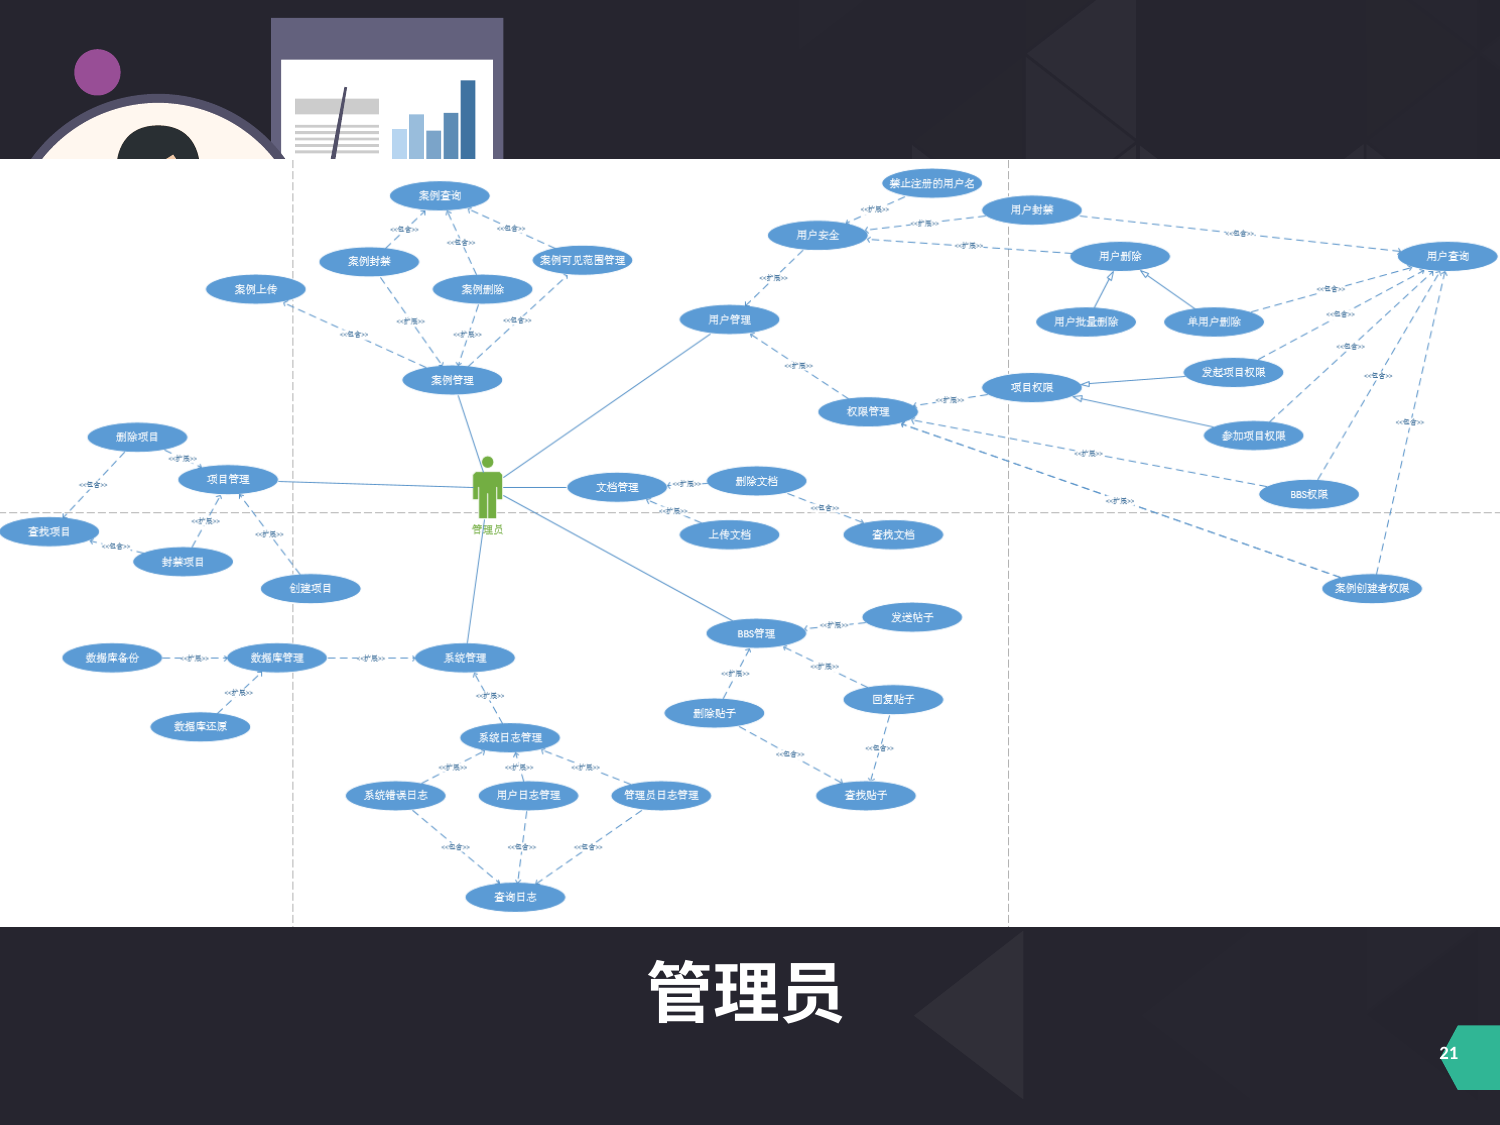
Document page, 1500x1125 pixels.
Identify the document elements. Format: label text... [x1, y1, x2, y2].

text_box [270, 17, 504, 159]
text_box 管理员 [631, 943, 862, 1039]
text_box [1, 86, 348, 159]
text_box [73, 48, 122, 86]
picture [0, 159, 1500, 927]
